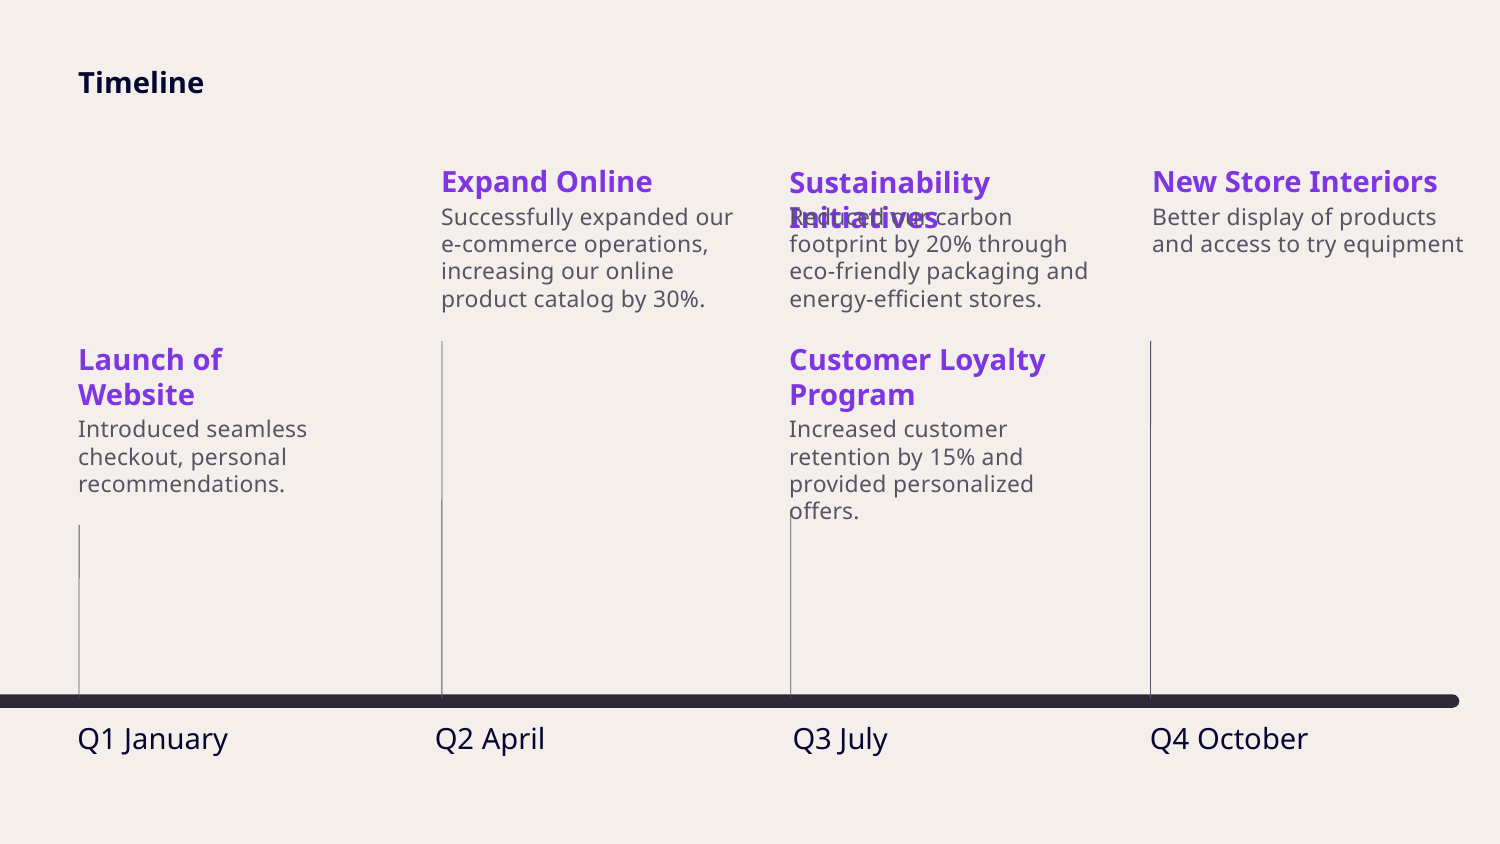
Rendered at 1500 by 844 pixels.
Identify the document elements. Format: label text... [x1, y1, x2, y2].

text_box Customer Loyalty Program [789, 341, 1102, 412]
text_box Q1 January [77, 734, 390, 756]
text_box Timeline [78, 78, 235, 100]
text_box Better display of products and access to try equipment [1151, 202, 1465, 312]
text_box Reduced our carbon footprint by 20% through eco-friendly packaging and energy-efficient stores. [789, 202, 1102, 312]
text_box Introduced seamless checkout, personal recommendations. [78, 414, 391, 497]
text_box Increased customer retention by 15% and provided personalized offers. [789, 414, 1102, 497]
text_box Launch of Website [78, 341, 391, 412]
text_box Sustainability Initiatives [789, 164, 1102, 200]
text_box Successfully expanded our e-commerce operations, increasing our online product catalog by 30%. [440, 202, 754, 312]
text_box New Store Interiors [1151, 162, 1465, 199]
text_box Q2 April [434, 734, 748, 756]
text_box Q4 October [1149, 734, 1463, 756]
text_box Expand Online [440, 162, 754, 199]
text_box [0, 694, 1460, 708]
text_box Q3 July [792, 734, 1105, 756]
